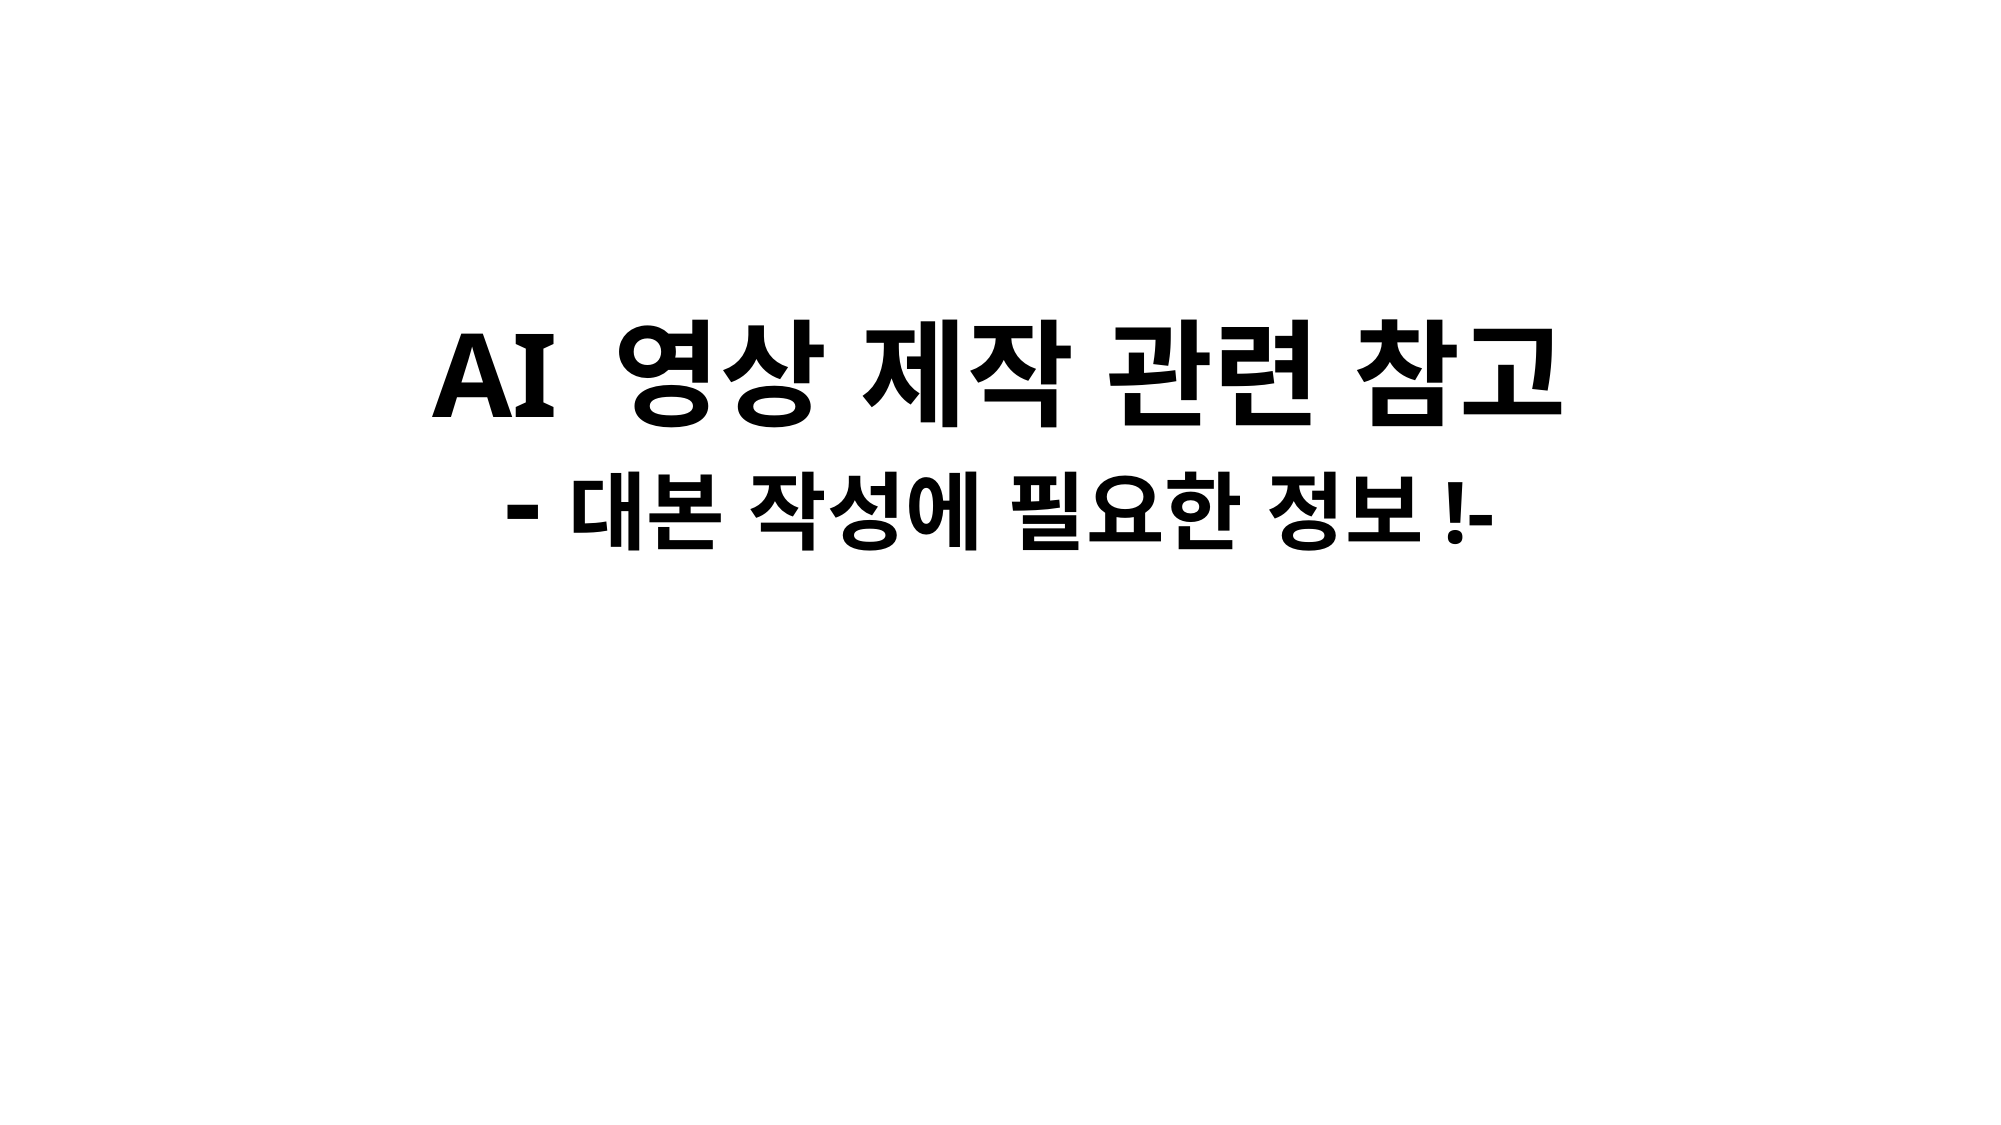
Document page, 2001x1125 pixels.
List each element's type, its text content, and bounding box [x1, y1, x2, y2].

title AI 영상 제작 관련 참고 -대본 작성에 필요한 정보!- [249, 184, 1750, 576]
